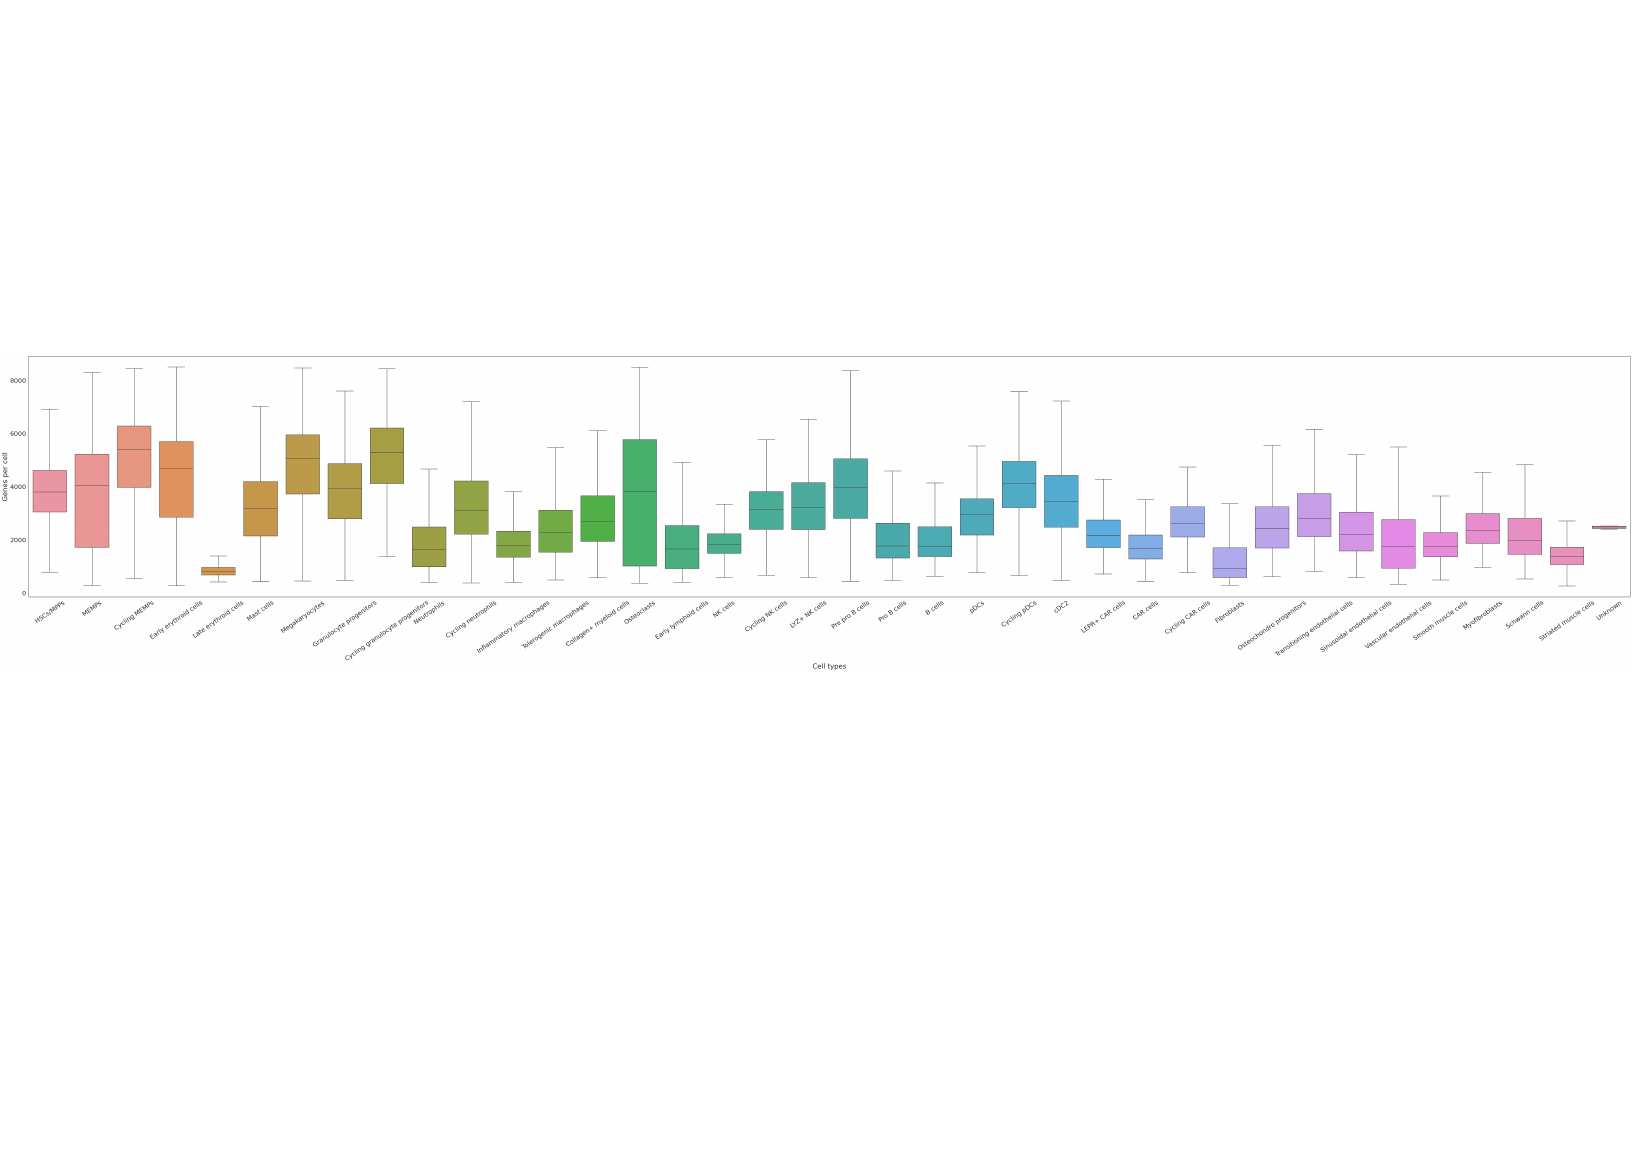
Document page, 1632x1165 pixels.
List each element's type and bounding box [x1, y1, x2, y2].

picture [0, 354, 1632, 673]
